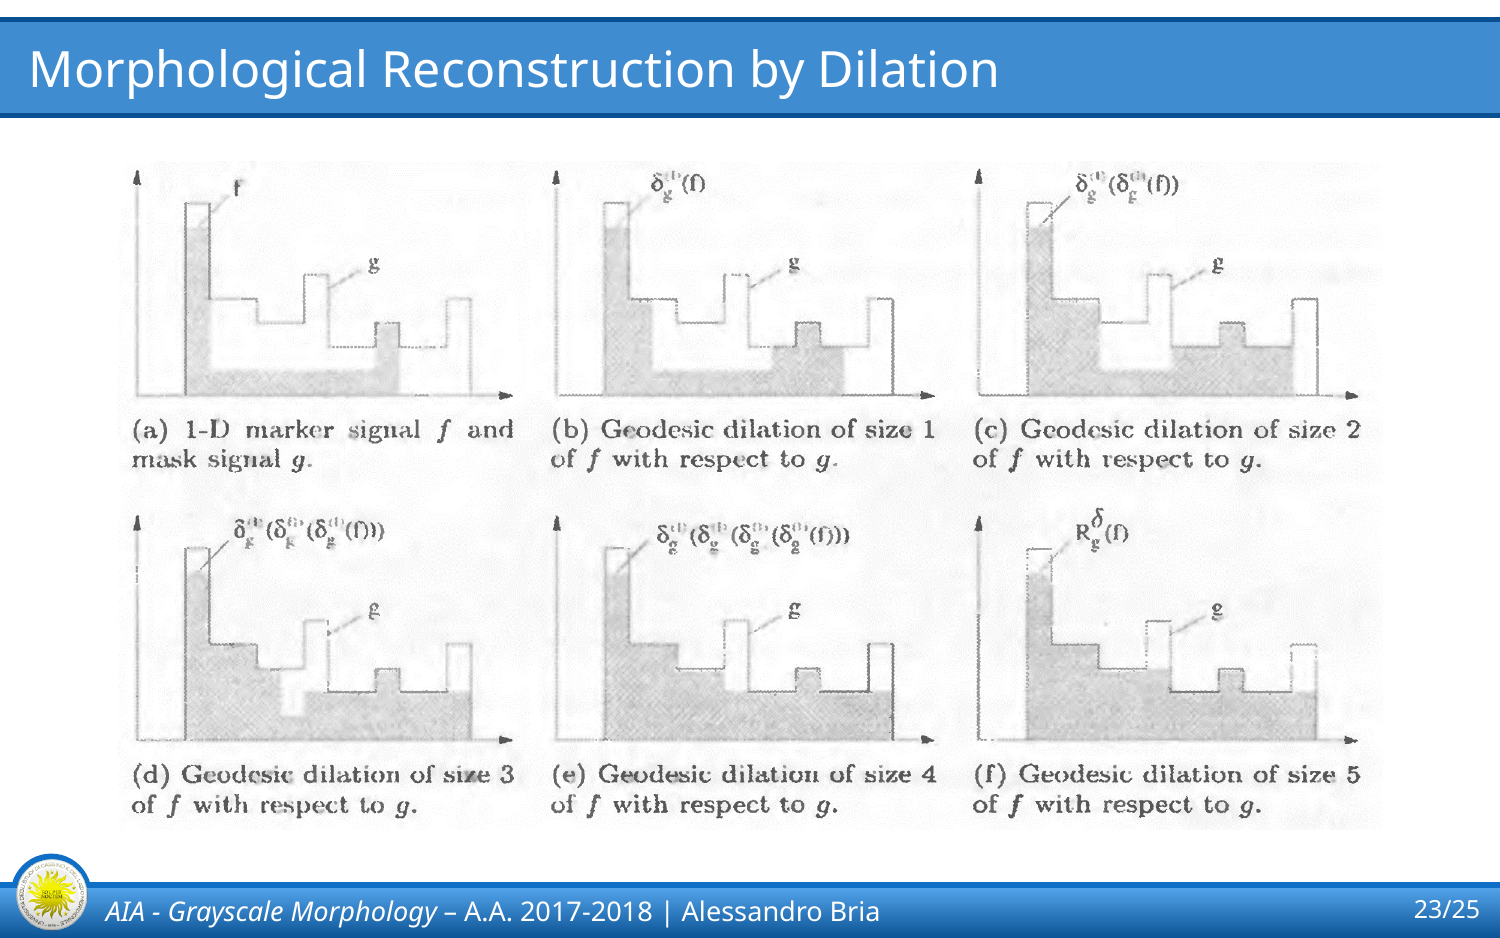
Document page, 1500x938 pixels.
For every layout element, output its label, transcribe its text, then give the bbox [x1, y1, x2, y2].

picture [116, 160, 1384, 830]
title Morphological Reconstruction by Dilation [0, 18, 1500, 117]
picture [15, 858, 88, 931]
